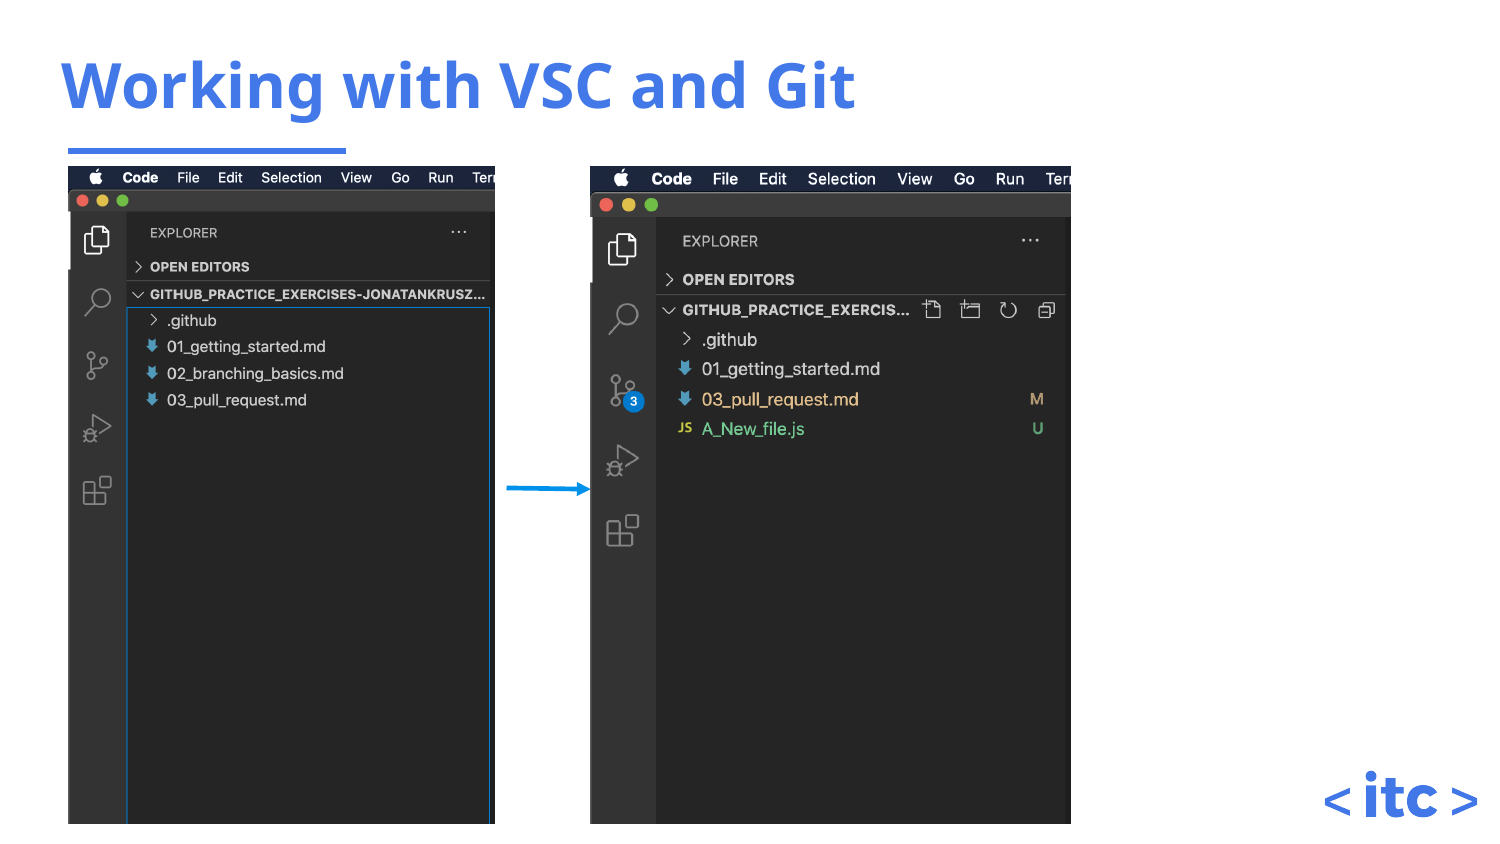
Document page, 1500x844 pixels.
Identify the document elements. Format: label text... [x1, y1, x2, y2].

picture [67, 166, 495, 825]
picture [1316, 759, 1485, 828]
text_box Working with VSC and Git [46, 39, 1492, 136]
picture [590, 166, 1071, 825]
